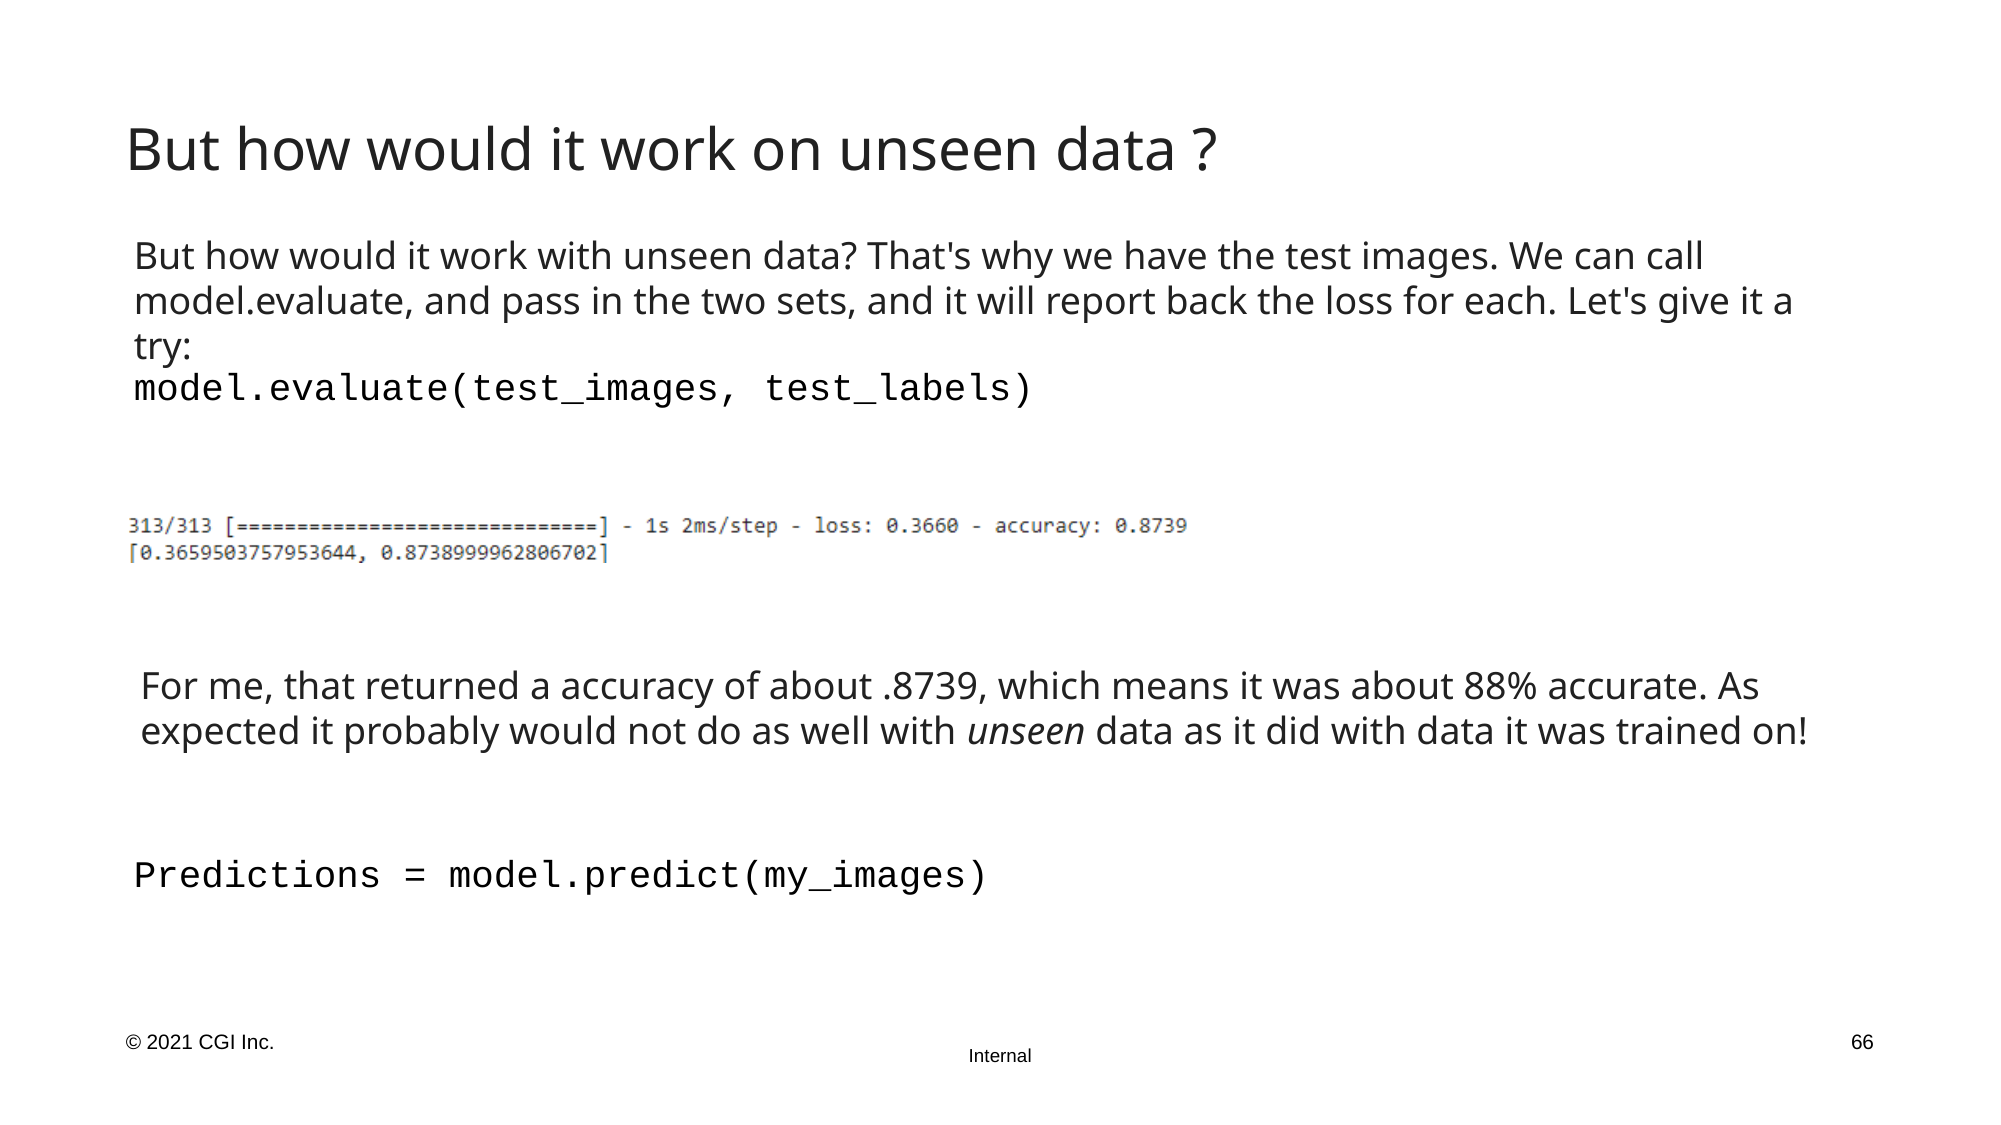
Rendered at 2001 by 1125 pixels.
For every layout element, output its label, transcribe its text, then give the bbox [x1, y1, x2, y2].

text_box model.evaluate(test_images, test_labels) [119, 355, 1120, 416]
text_box But how would it work with unseen data? That's why we have the test images. We can call model.evaluate, and pass in the two sets, and it will report back the loss for each. Let's give it a try: [119, 224, 1832, 375]
slide_number 66 [1831, 1027, 1875, 1056]
text_box Predictions = model.predict(my_images) [119, 842, 1120, 902]
title But how would it work on unseen data ? [125, 112, 1877, 200]
text_box For me, that returned a accuracy of about .8739, which means it was about 88% accurate. As expected it probably would not do as well with unseen data as it did with data it was trained on! [125, 655, 1838, 760]
picture [103, 509, 1215, 563]
